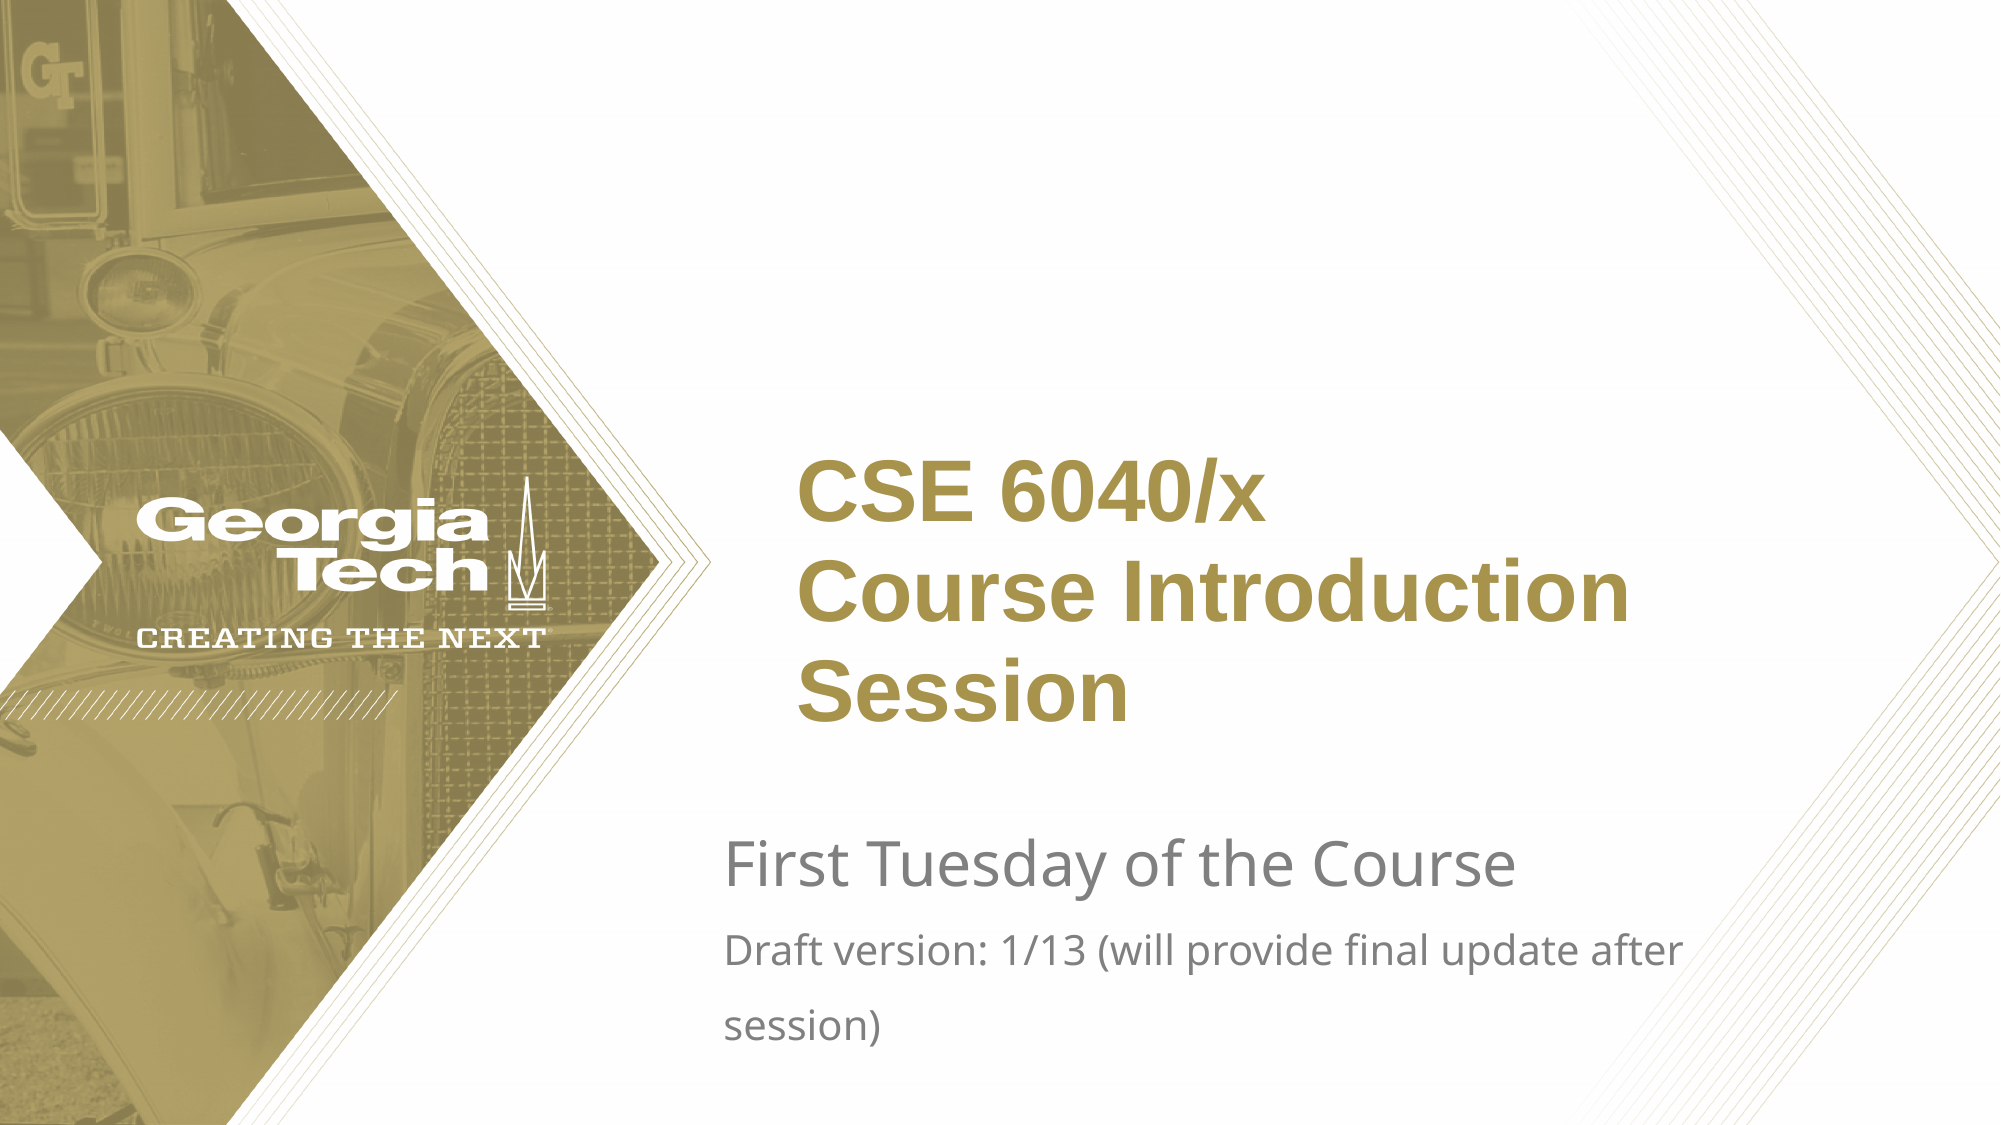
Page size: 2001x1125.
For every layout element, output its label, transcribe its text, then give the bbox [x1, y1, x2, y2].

title CSE 6040/x Course Introduction Session [781, 304, 1926, 746]
subtitle First Tuesday of the Course Draft version: 1/13 (will provide final update after session) [708, 816, 1824, 975]
picture [0, 0, 2001, 1125]
